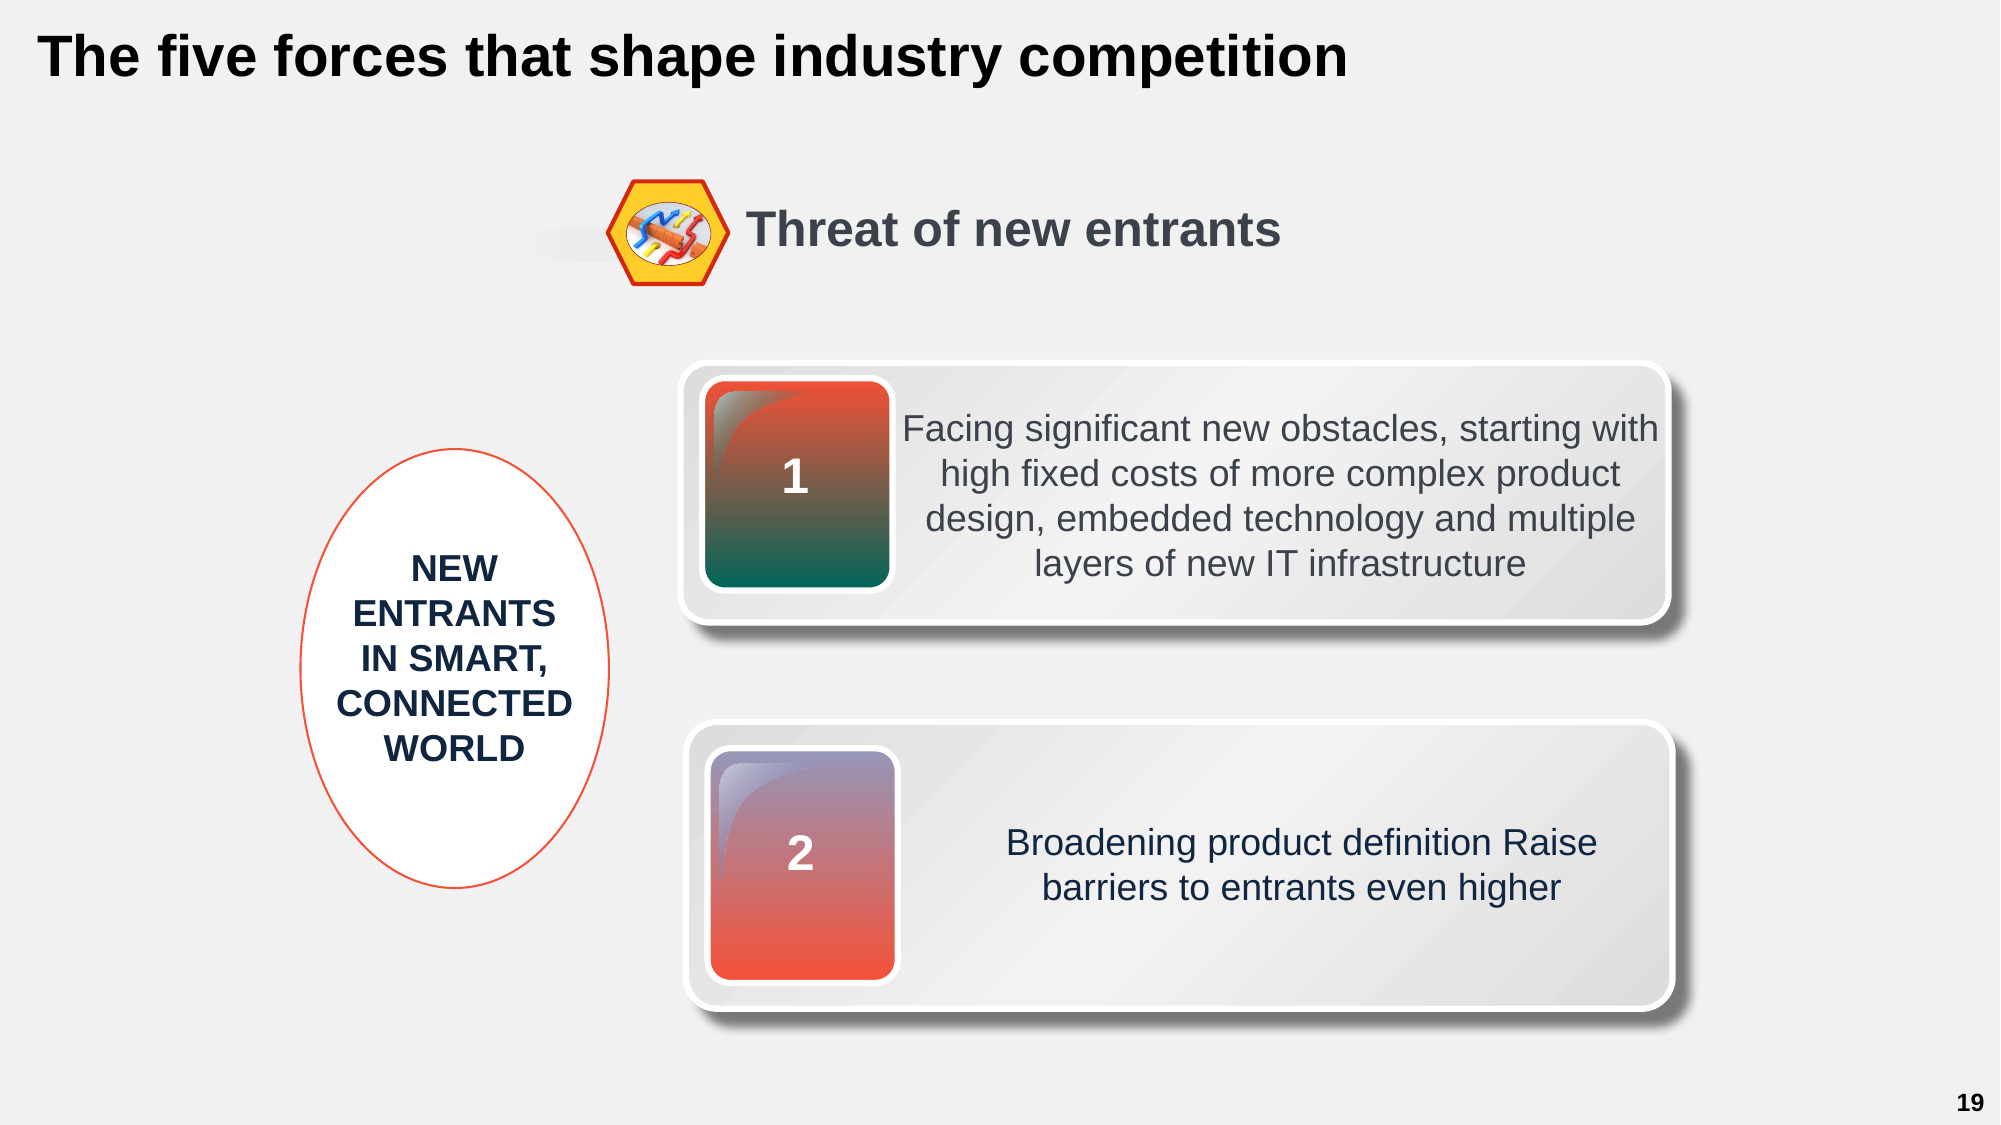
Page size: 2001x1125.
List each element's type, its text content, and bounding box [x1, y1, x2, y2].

text_box [319, 776, 591, 890]
text_box [591, 562, 610, 775]
text_box [330, 448, 579, 536]
text_box The five forces that shape industry competition [22, 10, 1366, 96]
text_box [607, 181, 729, 285]
text_box Threat of new entrants [730, 188, 1298, 264]
text_box [299, 563, 318, 774]
picture [626, 202, 711, 266]
text_box 19 [1941, 1079, 2000, 1125]
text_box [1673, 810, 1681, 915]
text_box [686, 721, 1673, 1009]
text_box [680, 362, 1669, 623]
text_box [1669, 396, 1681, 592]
text_box NEW ENTRANTS IN SMART, CONNECTED WORLD [318, 536, 591, 776]
